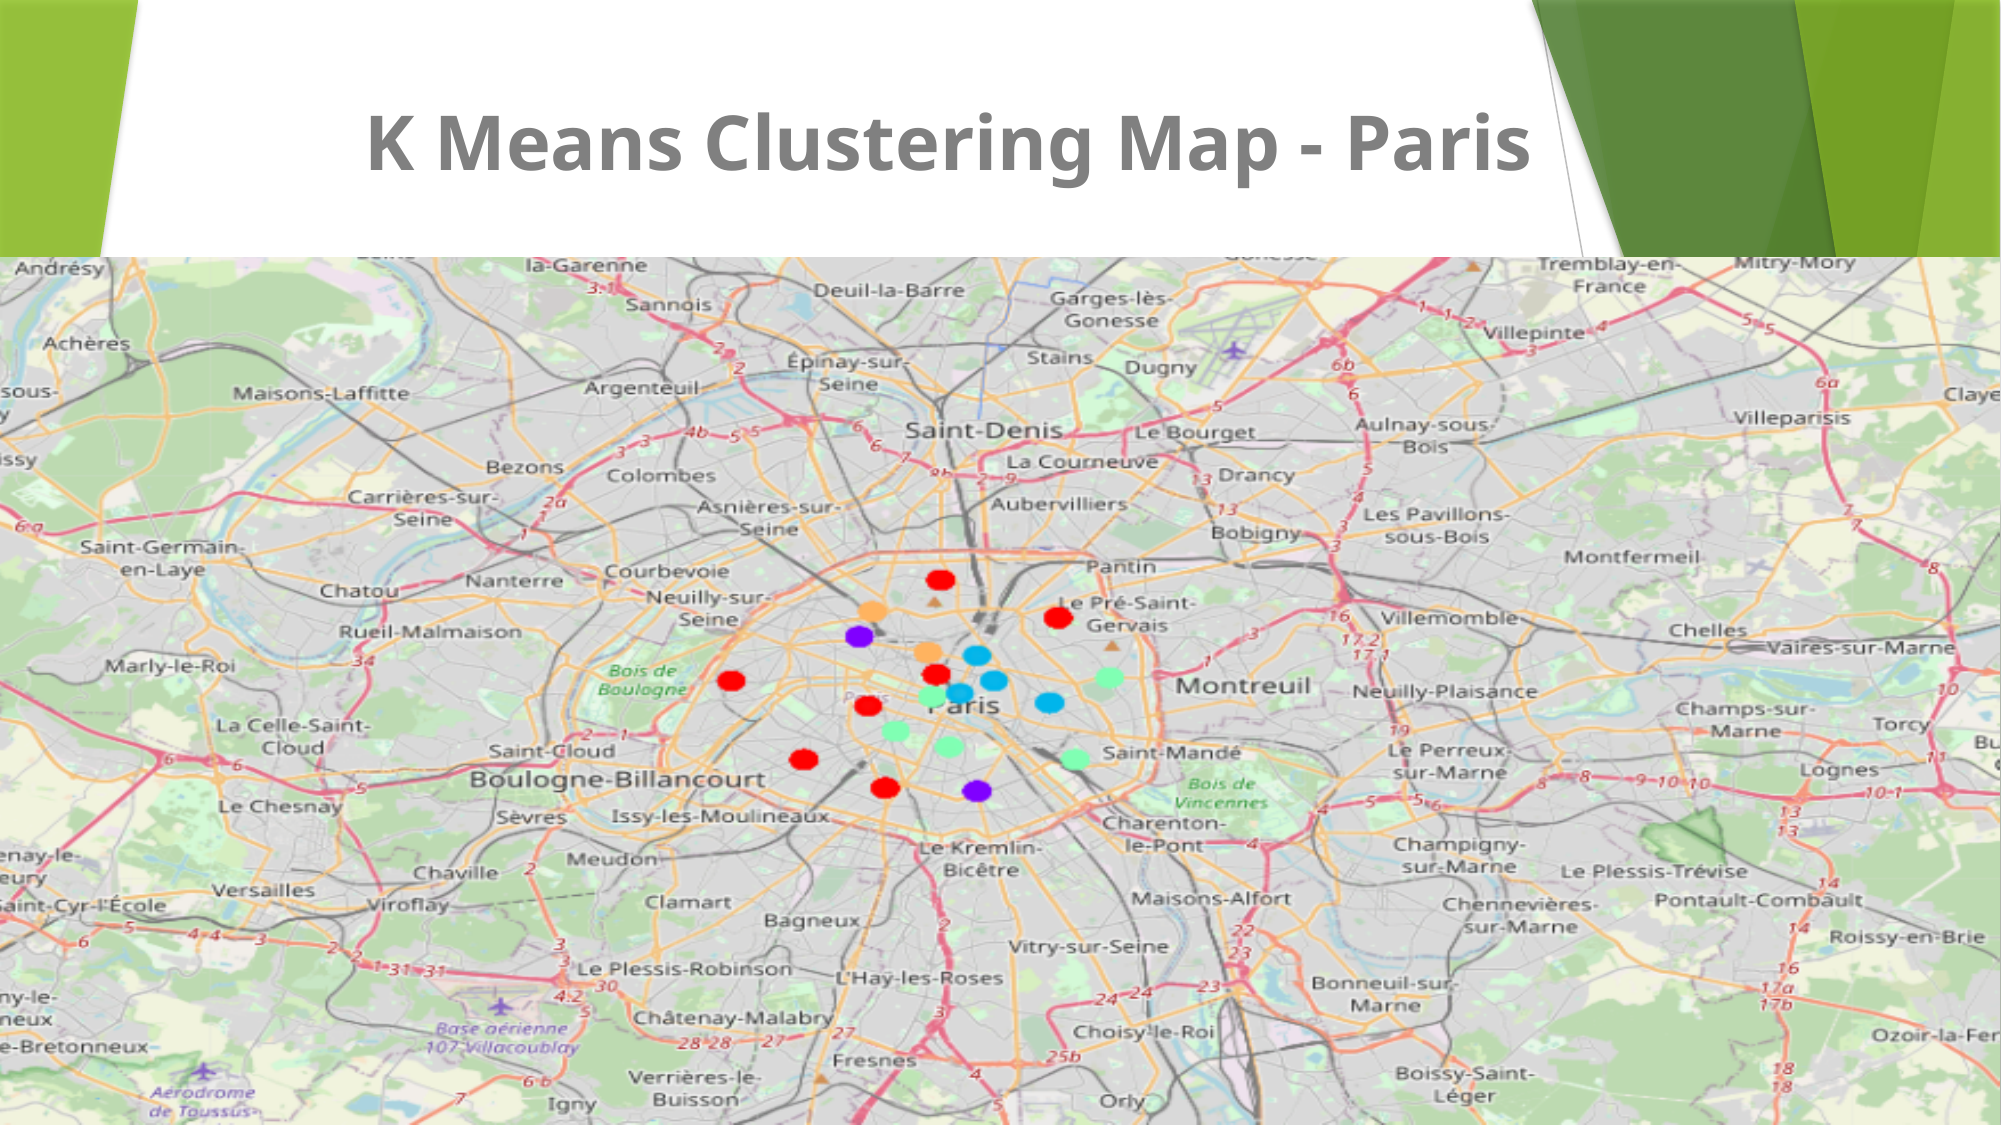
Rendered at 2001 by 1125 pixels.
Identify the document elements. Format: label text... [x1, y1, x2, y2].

picture [0, 257, 2000, 1125]
subtitle K Means Clustering Map - Paris [199, 87, 1699, 194]
